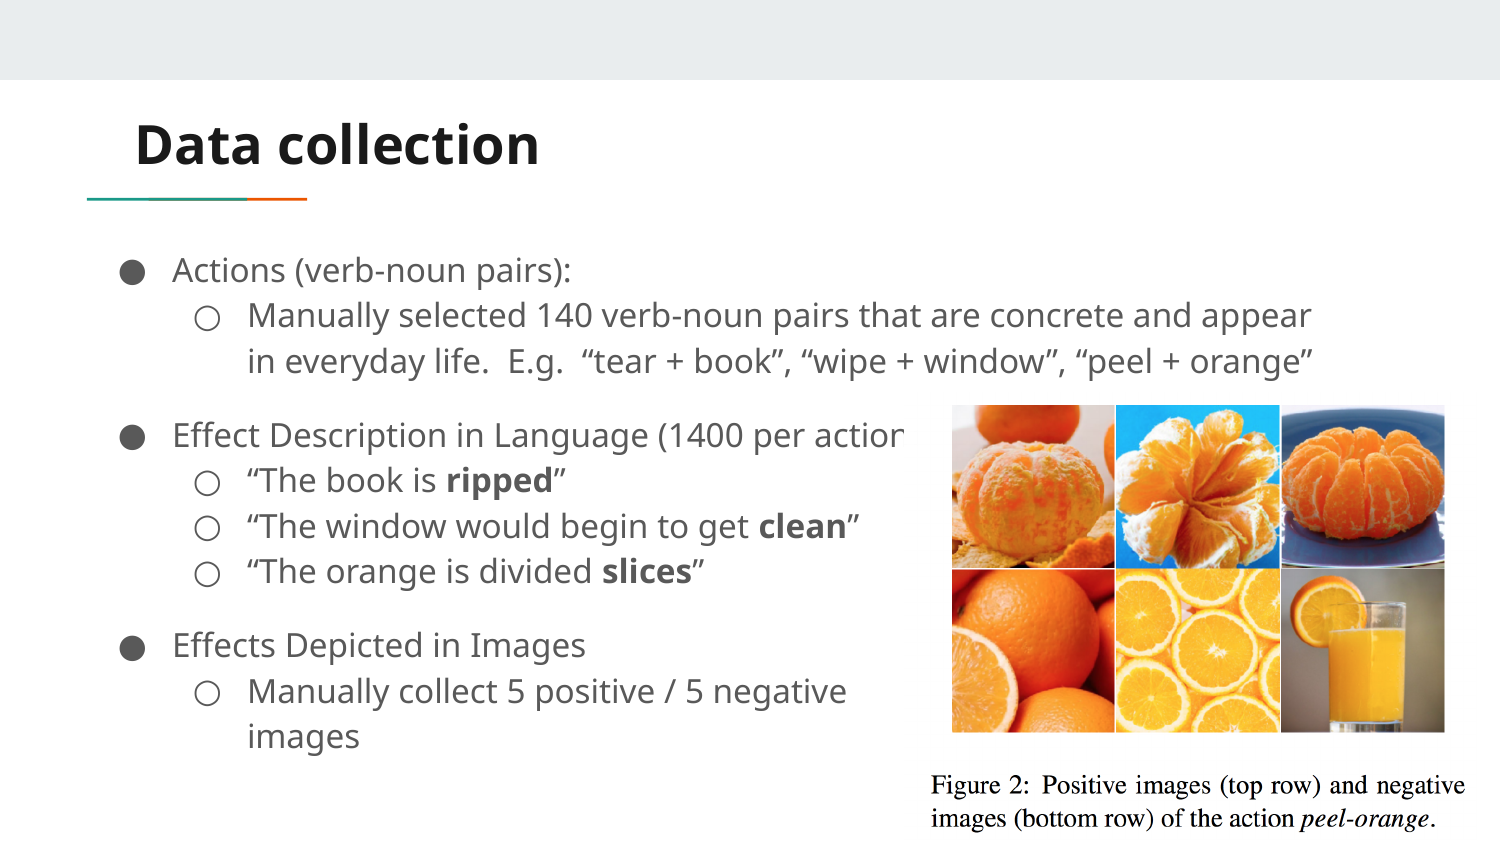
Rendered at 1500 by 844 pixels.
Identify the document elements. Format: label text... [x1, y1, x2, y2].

list Actions (verb-noun pairs): Manually selected 140 verb-noun pairs that are concrete and appear in everyday life. E.g. “tear + book”, “wipe + window”, “peel + orange” Effect Description in Language (1400 per action) “The book is ripped” “The window would begin to get clean” “The orange is divided slices” Effects Depicted in Images Manually collect 5 positive / 5 negative images [82, 228, 1344, 751]
picture [904, 392, 1477, 840]
title Data collection [119, 94, 1381, 183]
